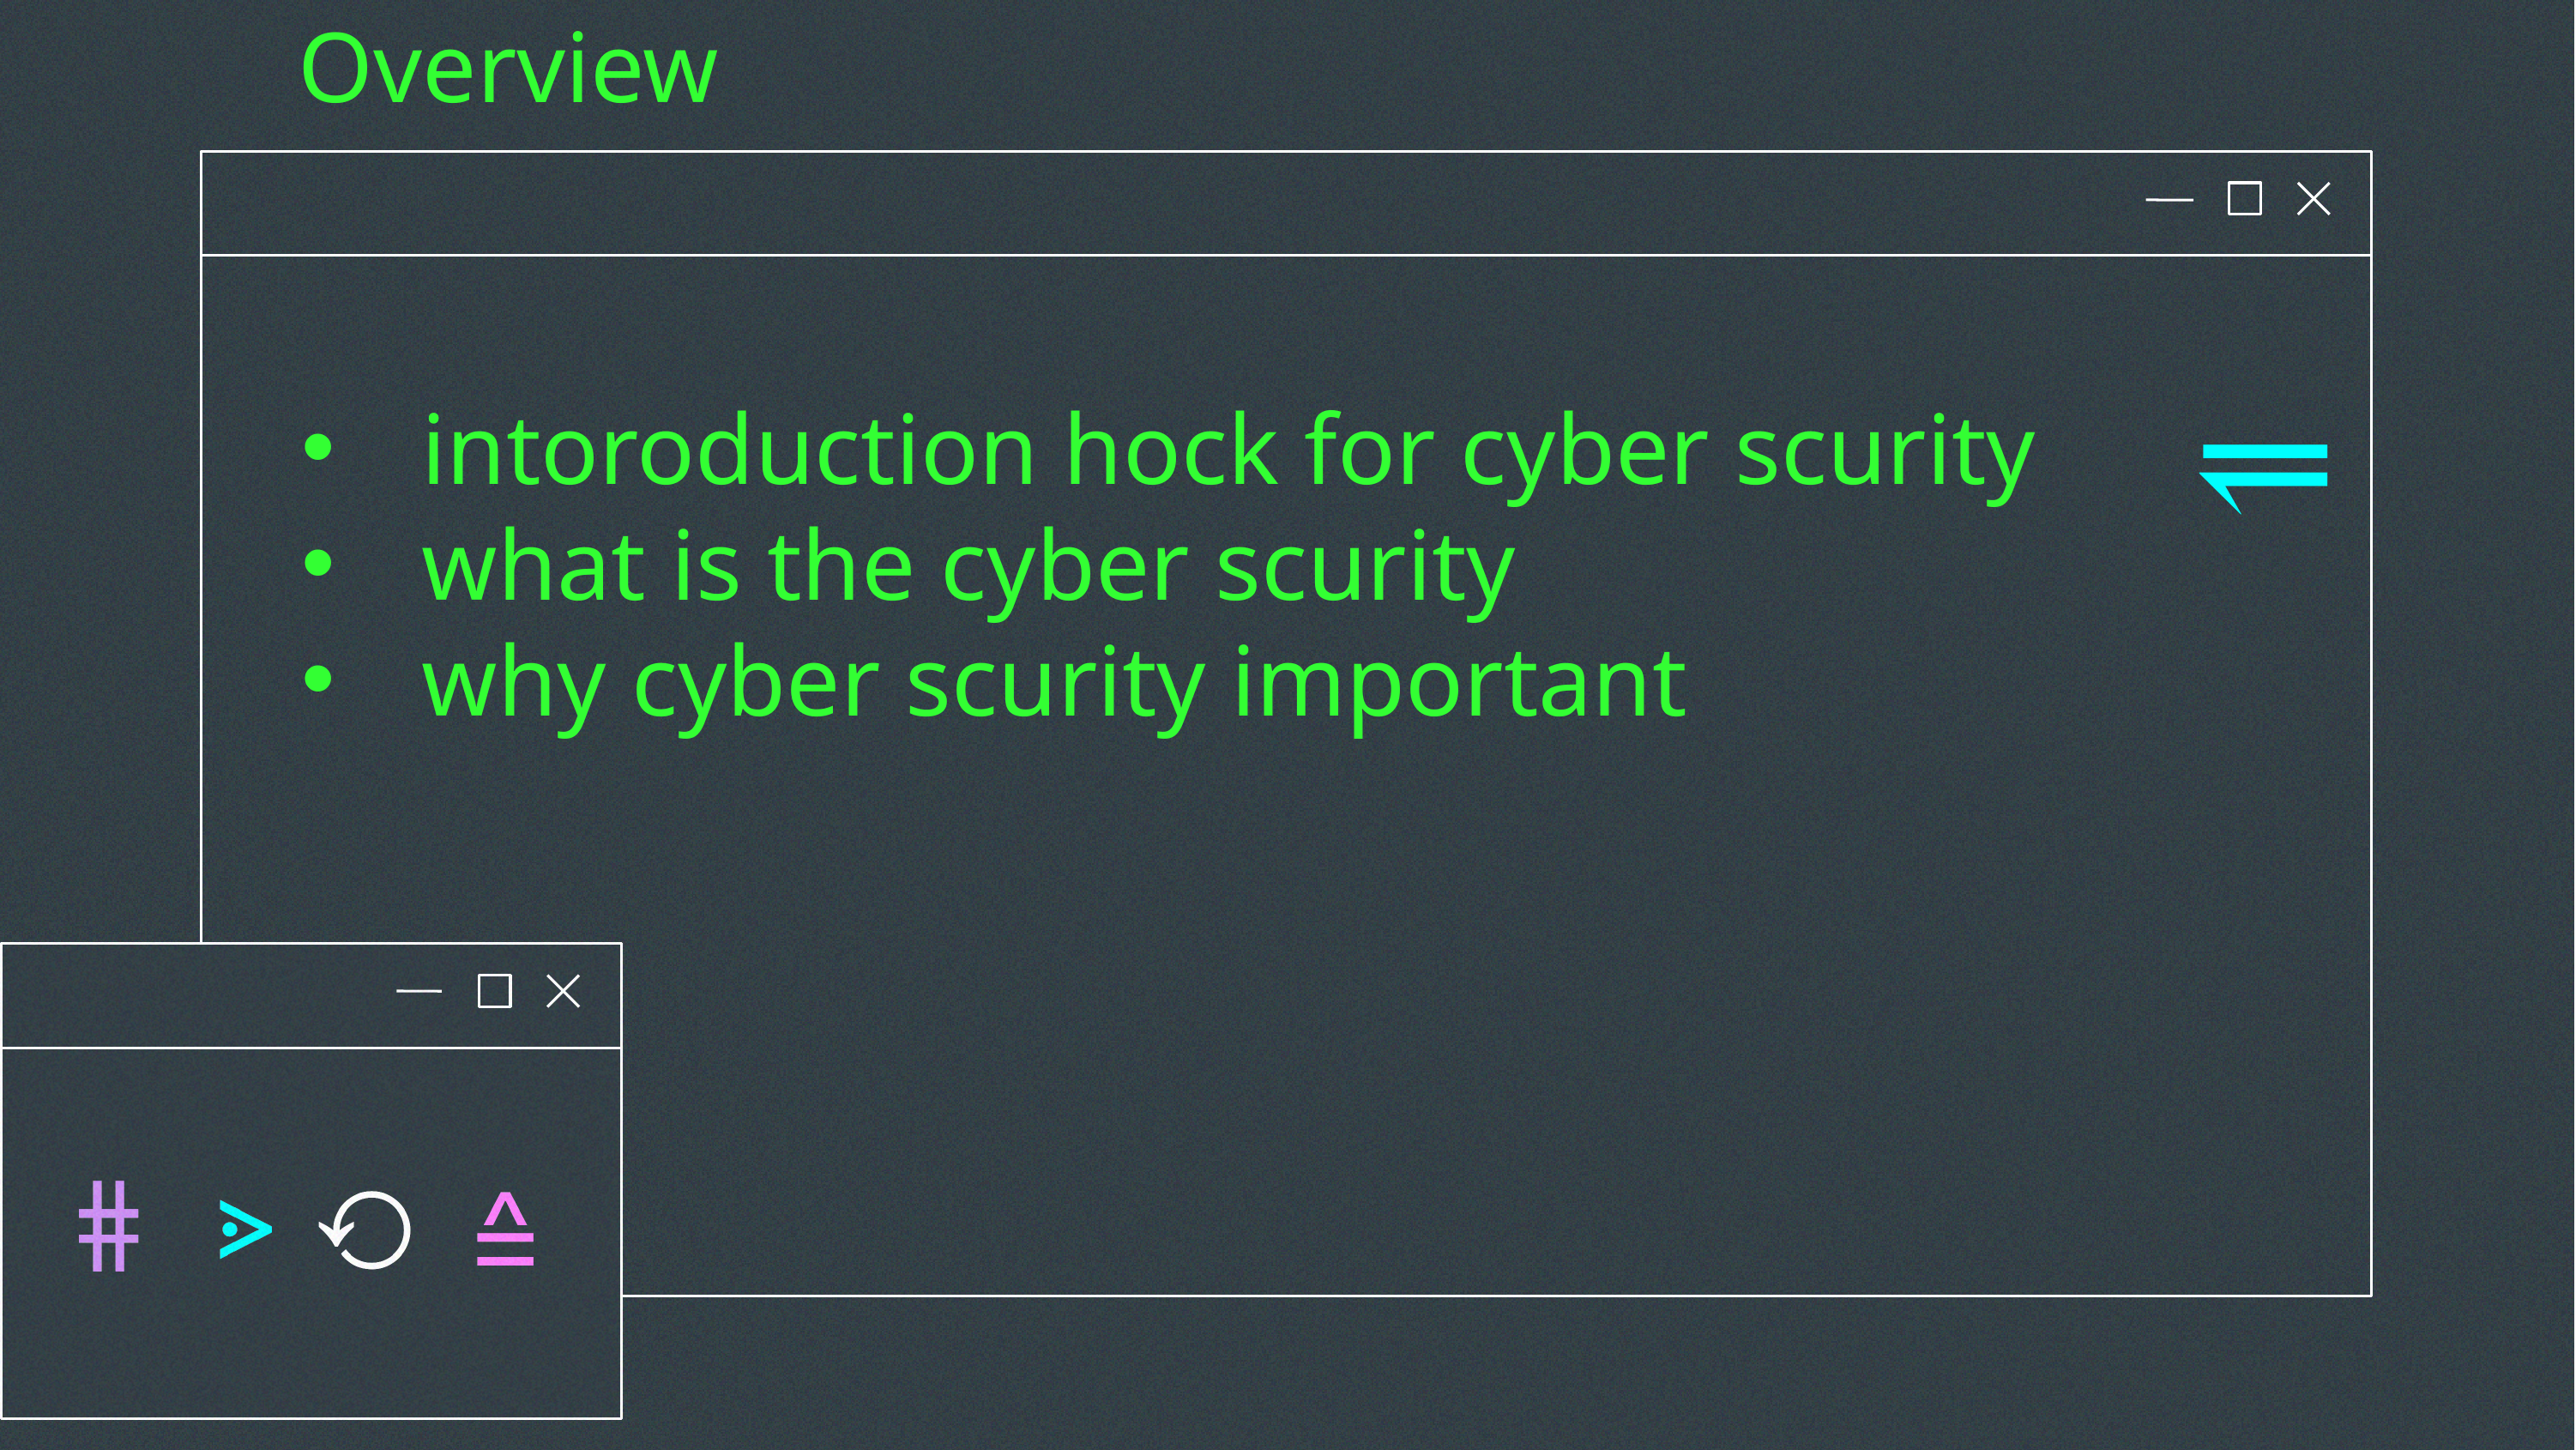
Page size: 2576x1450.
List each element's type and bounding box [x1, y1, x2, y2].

text_box [0, 941, 624, 1421]
picture [0, 0, 2574, 1450]
text_box [199, 149, 2374, 1299]
